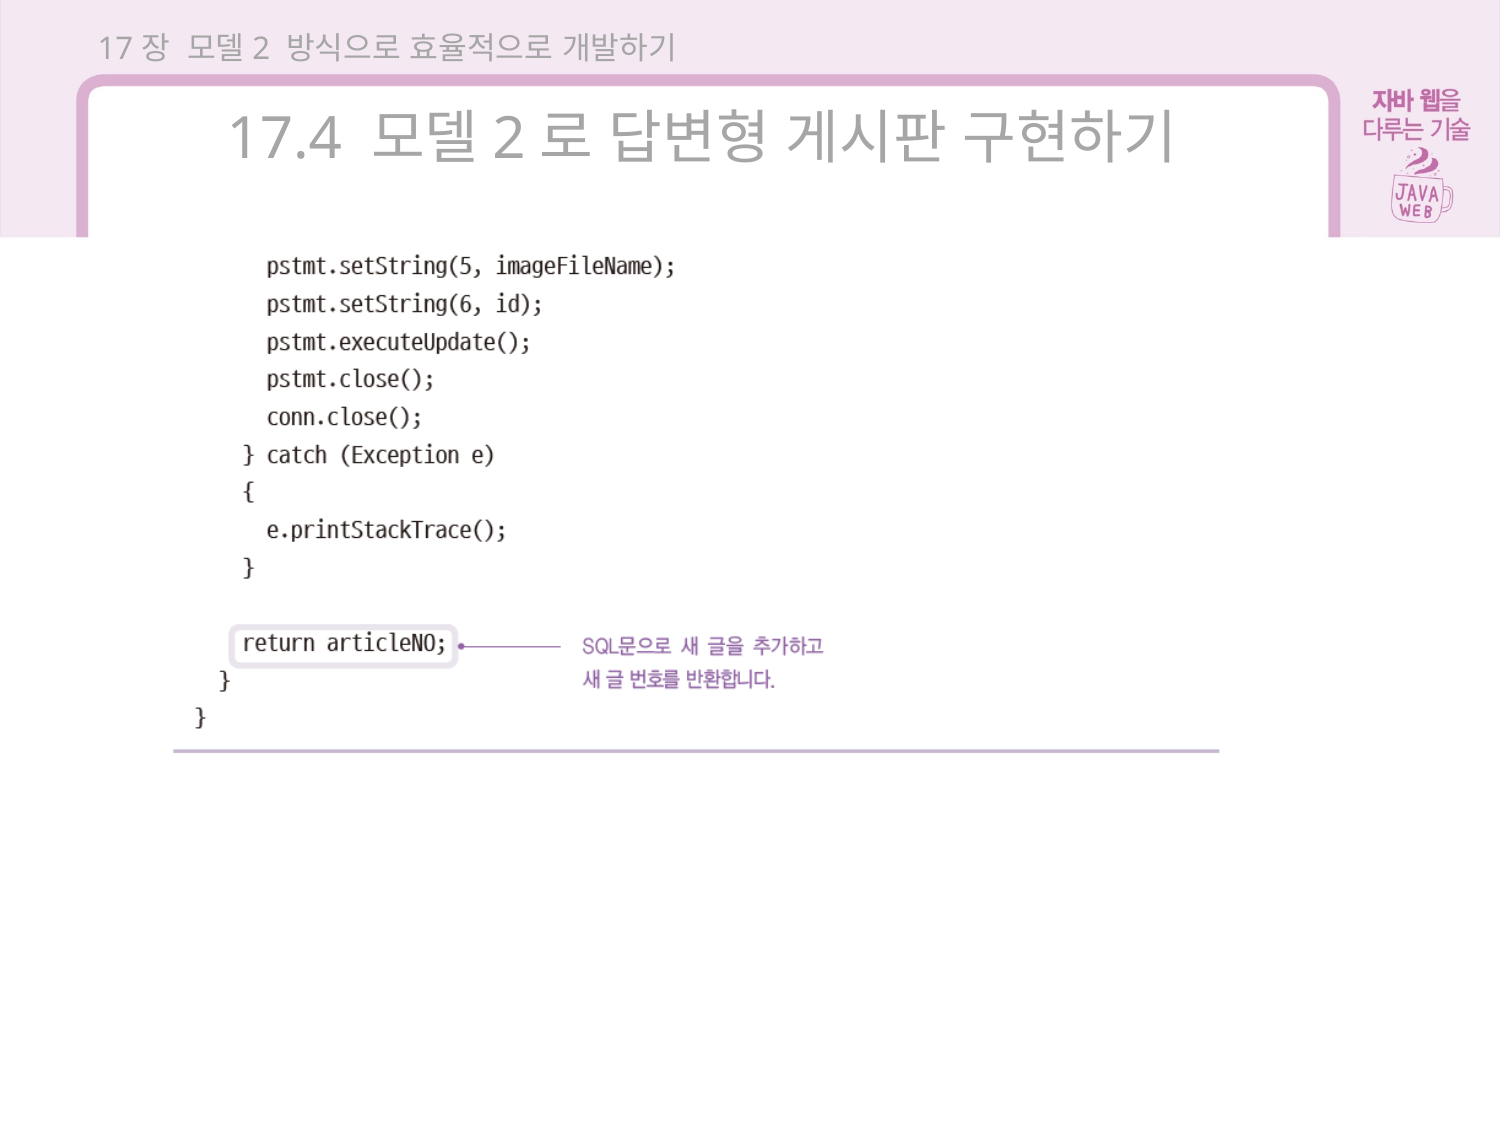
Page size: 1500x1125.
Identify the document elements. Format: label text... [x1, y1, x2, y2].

picture [0, 0, 1500, 1125]
text_box 17.4 모델2로 답변형 게시판 구현하기 [176, 92, 1227, 178]
text_box 17장 모델2 방식으로 효율적으로 개발하기 [82, 0, 1133, 74]
